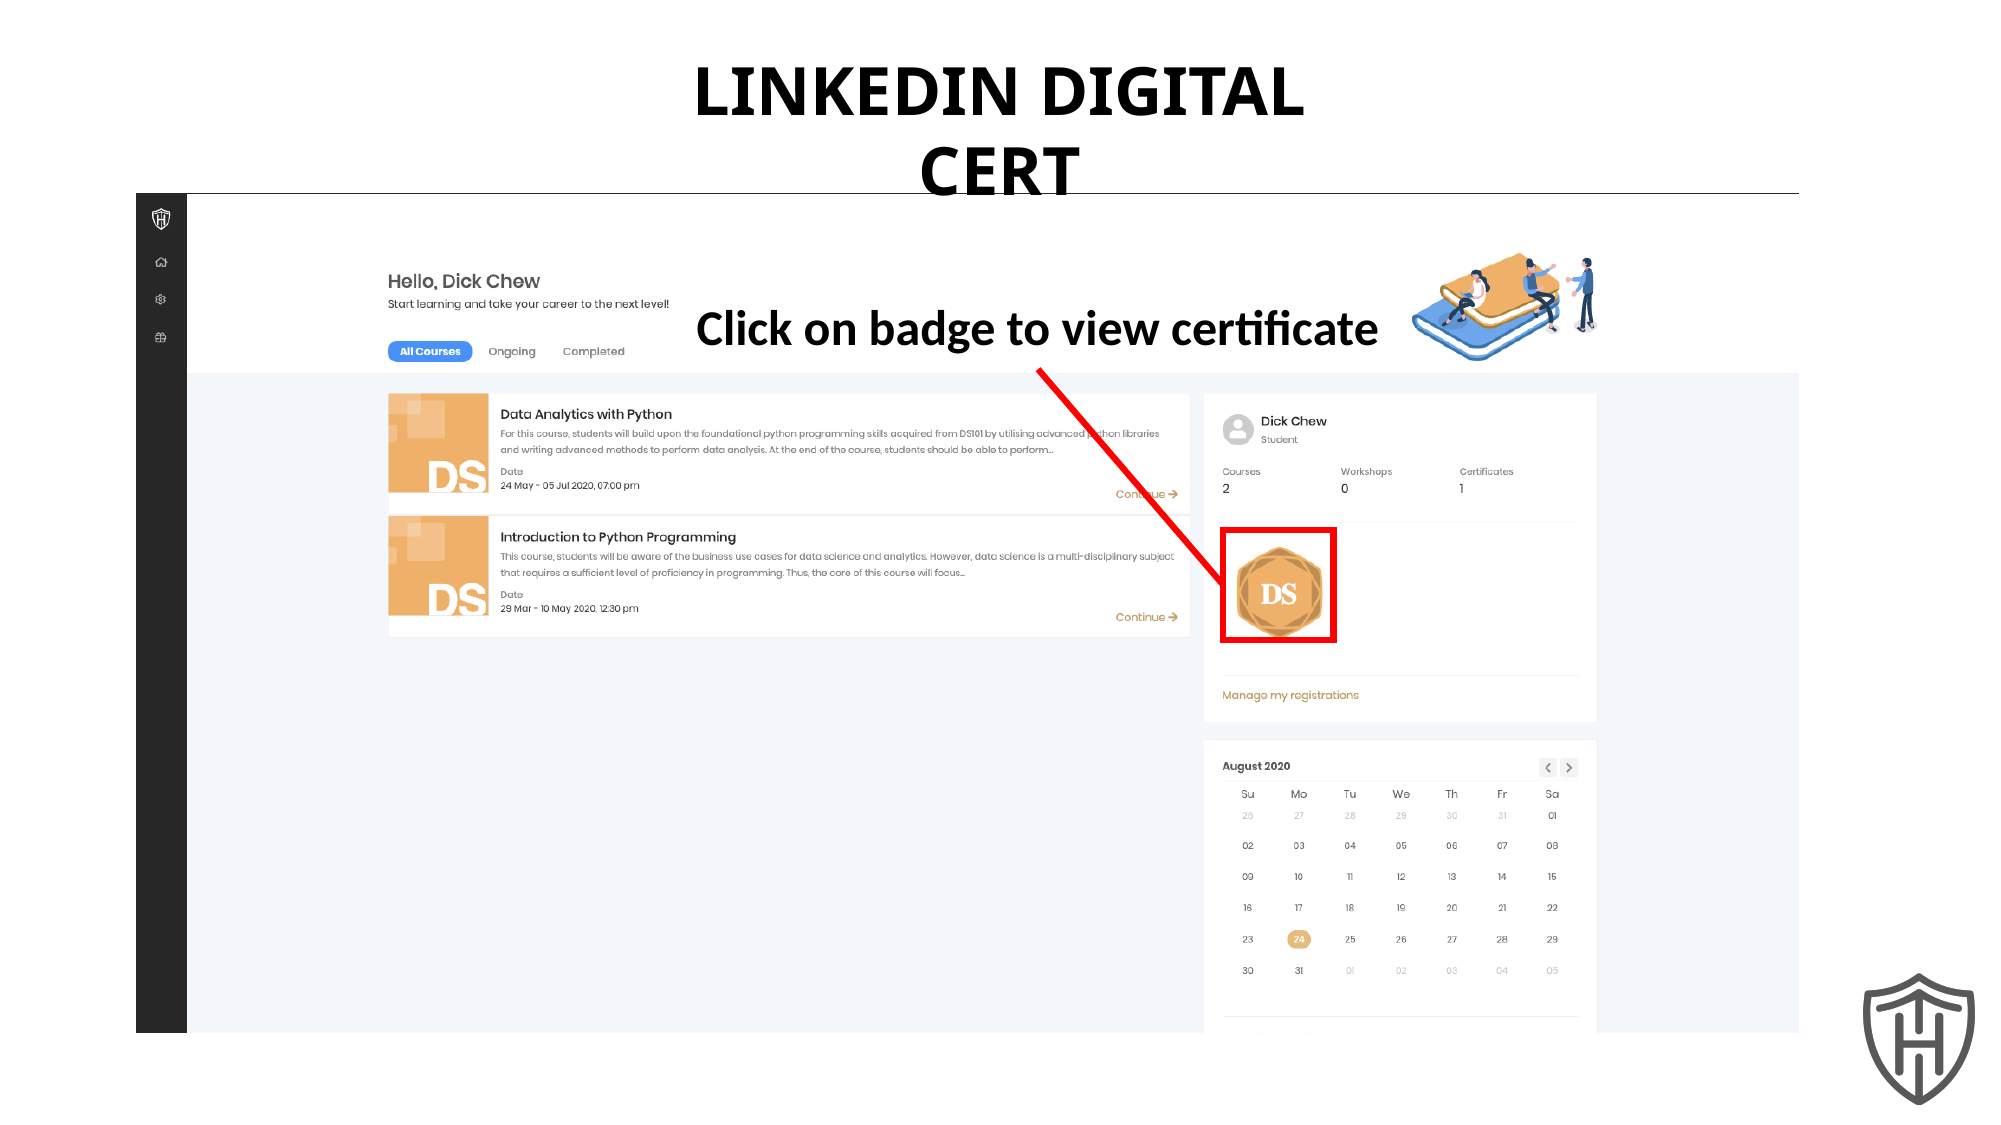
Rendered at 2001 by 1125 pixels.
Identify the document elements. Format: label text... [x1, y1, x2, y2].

picture [1863, 972, 1975, 1105]
picture [136, 192, 1799, 1034]
text_box LINKEDIN DIGITAL CERT [609, 84, 1391, 174]
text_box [1037, 369, 1224, 586]
